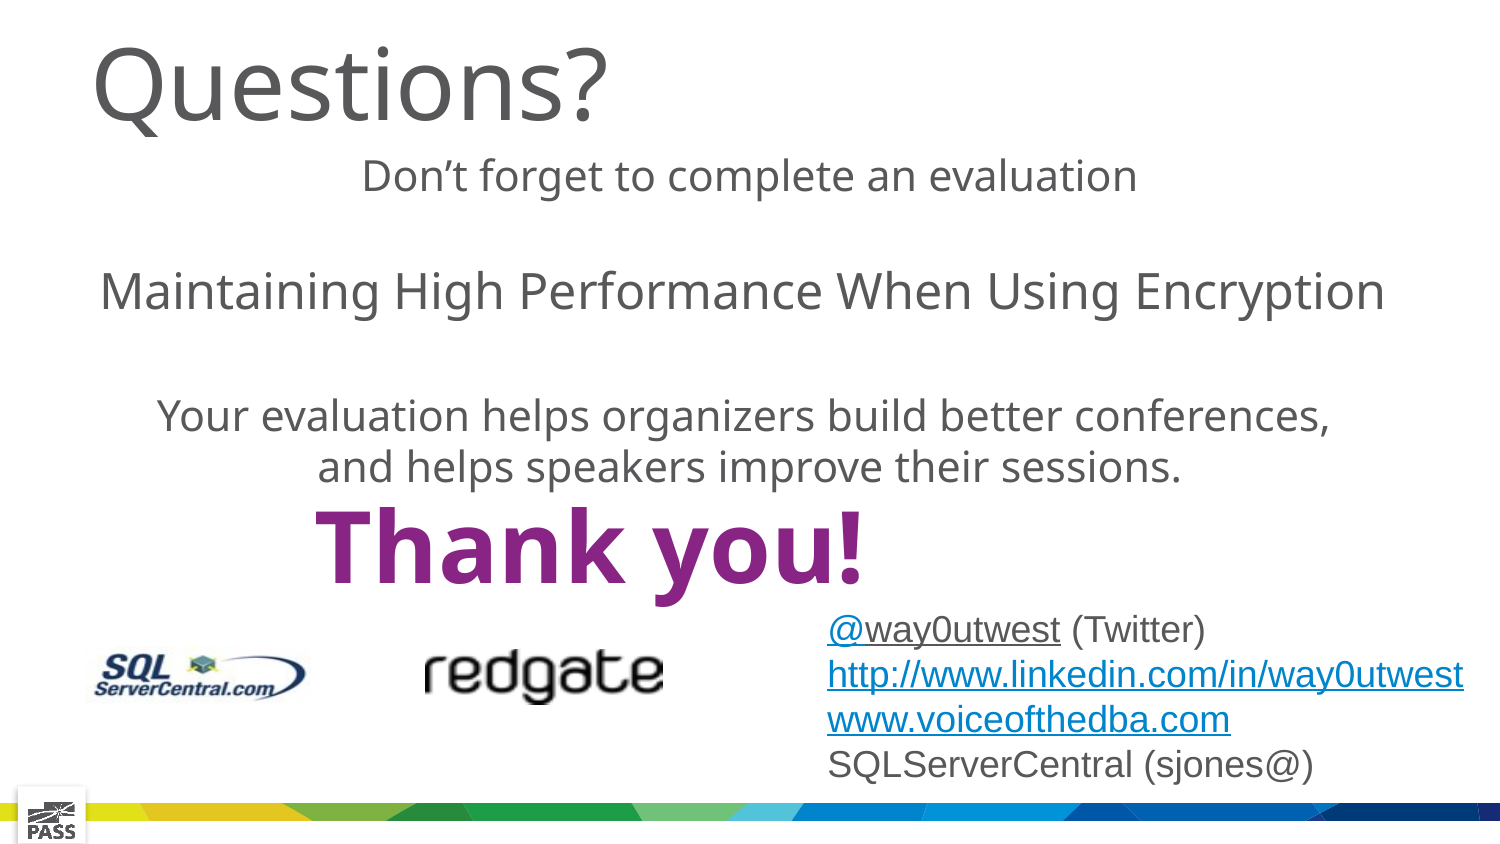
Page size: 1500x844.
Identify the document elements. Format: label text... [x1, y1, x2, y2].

text_box @way0utwest (Twitter) http://www.linkedin.com/in/way0utwest www.voiceofthedba.com SQLServerCentral (sjones@) [737, 597, 1500, 837]
title Questions? [75, 33, 1425, 140]
text_box Thank you! [93, 496, 882, 591]
picture [28, 802, 75, 839]
picture [84, 646, 311, 707]
list Don’t forget to complete an evaluation Maintaining High Performance When Using Encryption Your evaluation helps organizers build better conferences, and helps speakers improve their sessions. [0, 140, 1500, 507]
picture [86, 803, 737, 821]
picture [424, 648, 663, 705]
picture [0, 803, 17, 821]
